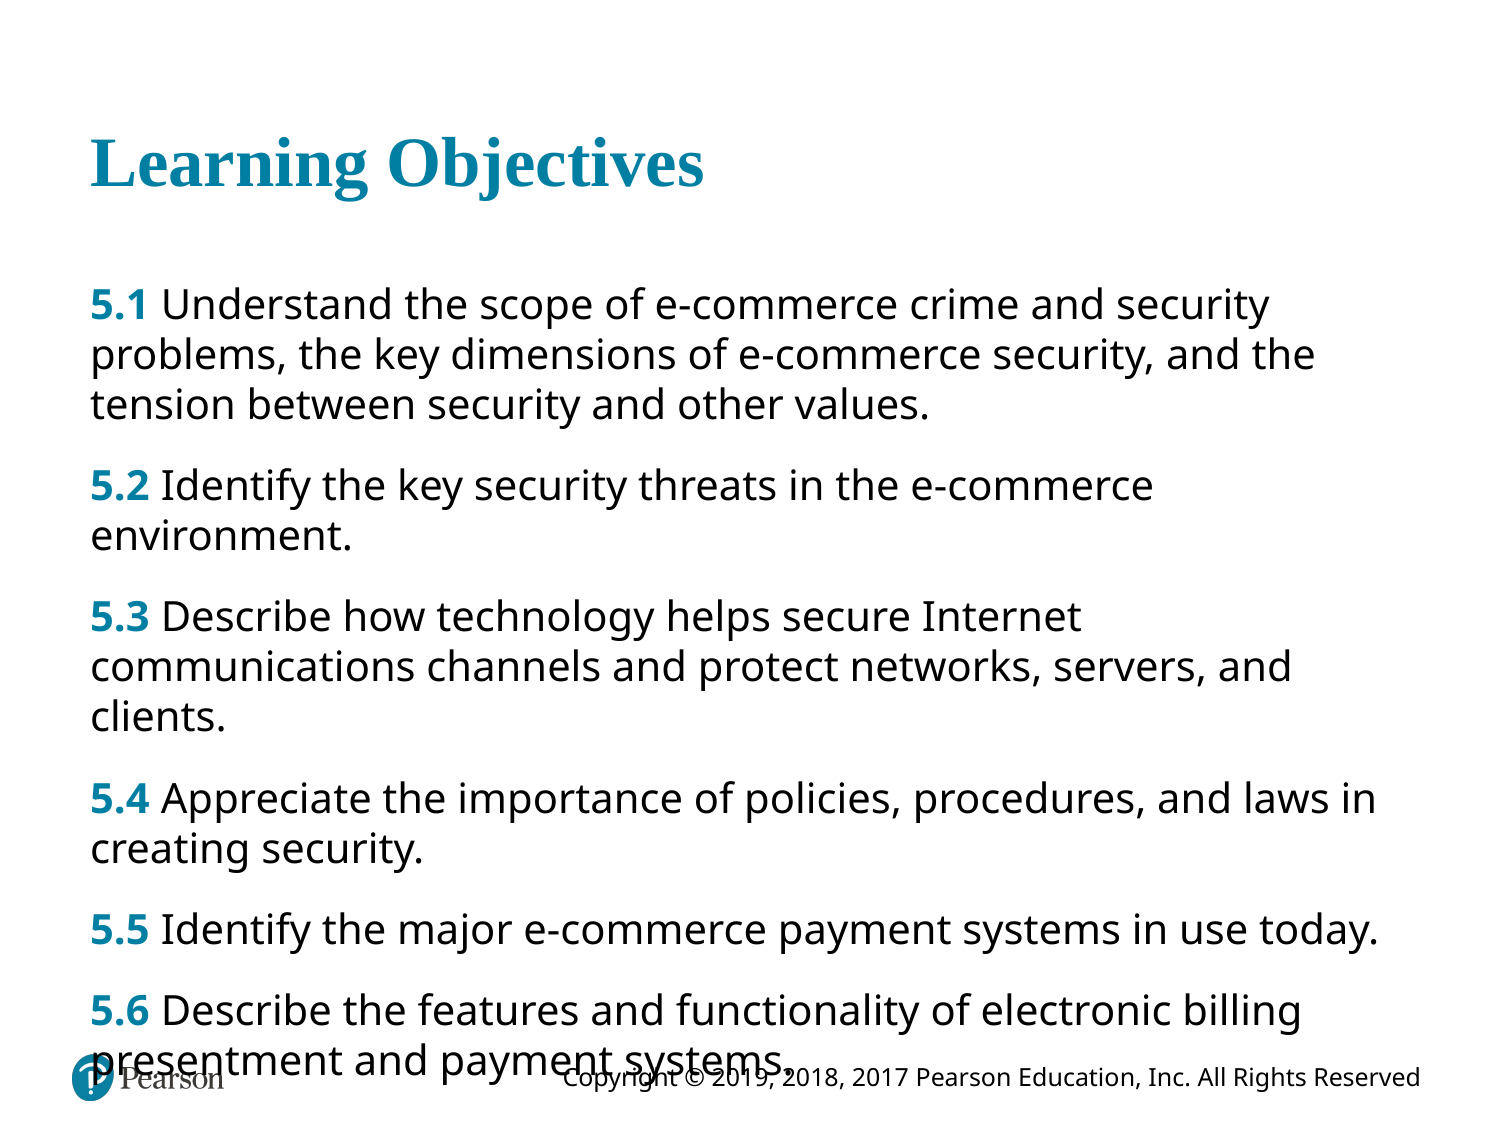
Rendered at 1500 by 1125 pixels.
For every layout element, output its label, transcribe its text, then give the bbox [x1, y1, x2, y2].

picture [98, 1054, 224, 1101]
title Learning Objectives [75, 35, 1425, 216]
picture [72, 1087, 83, 1101]
list 5.1 Understand the scope of e-commerce crime and security problems, the key dimensions of e-commerce security, and the tension between security and other values. 5.2 Identify the key security threats in the e-commerce environment. 5.3 Describe how technology helps secure Internet communications channels and protect networks, servers, and clients. 5.4 Appreciate the importance of policies, procedures, and laws in creating security. 5.5 Identify the major e-commerce payment systems in use today. 5.6 Describe the features and functionality of electronic billing presentment and payment systems. [75, 262, 1425, 1005]
picture [80, 1054, 108, 1088]
picture [72, 1054, 88, 1070]
